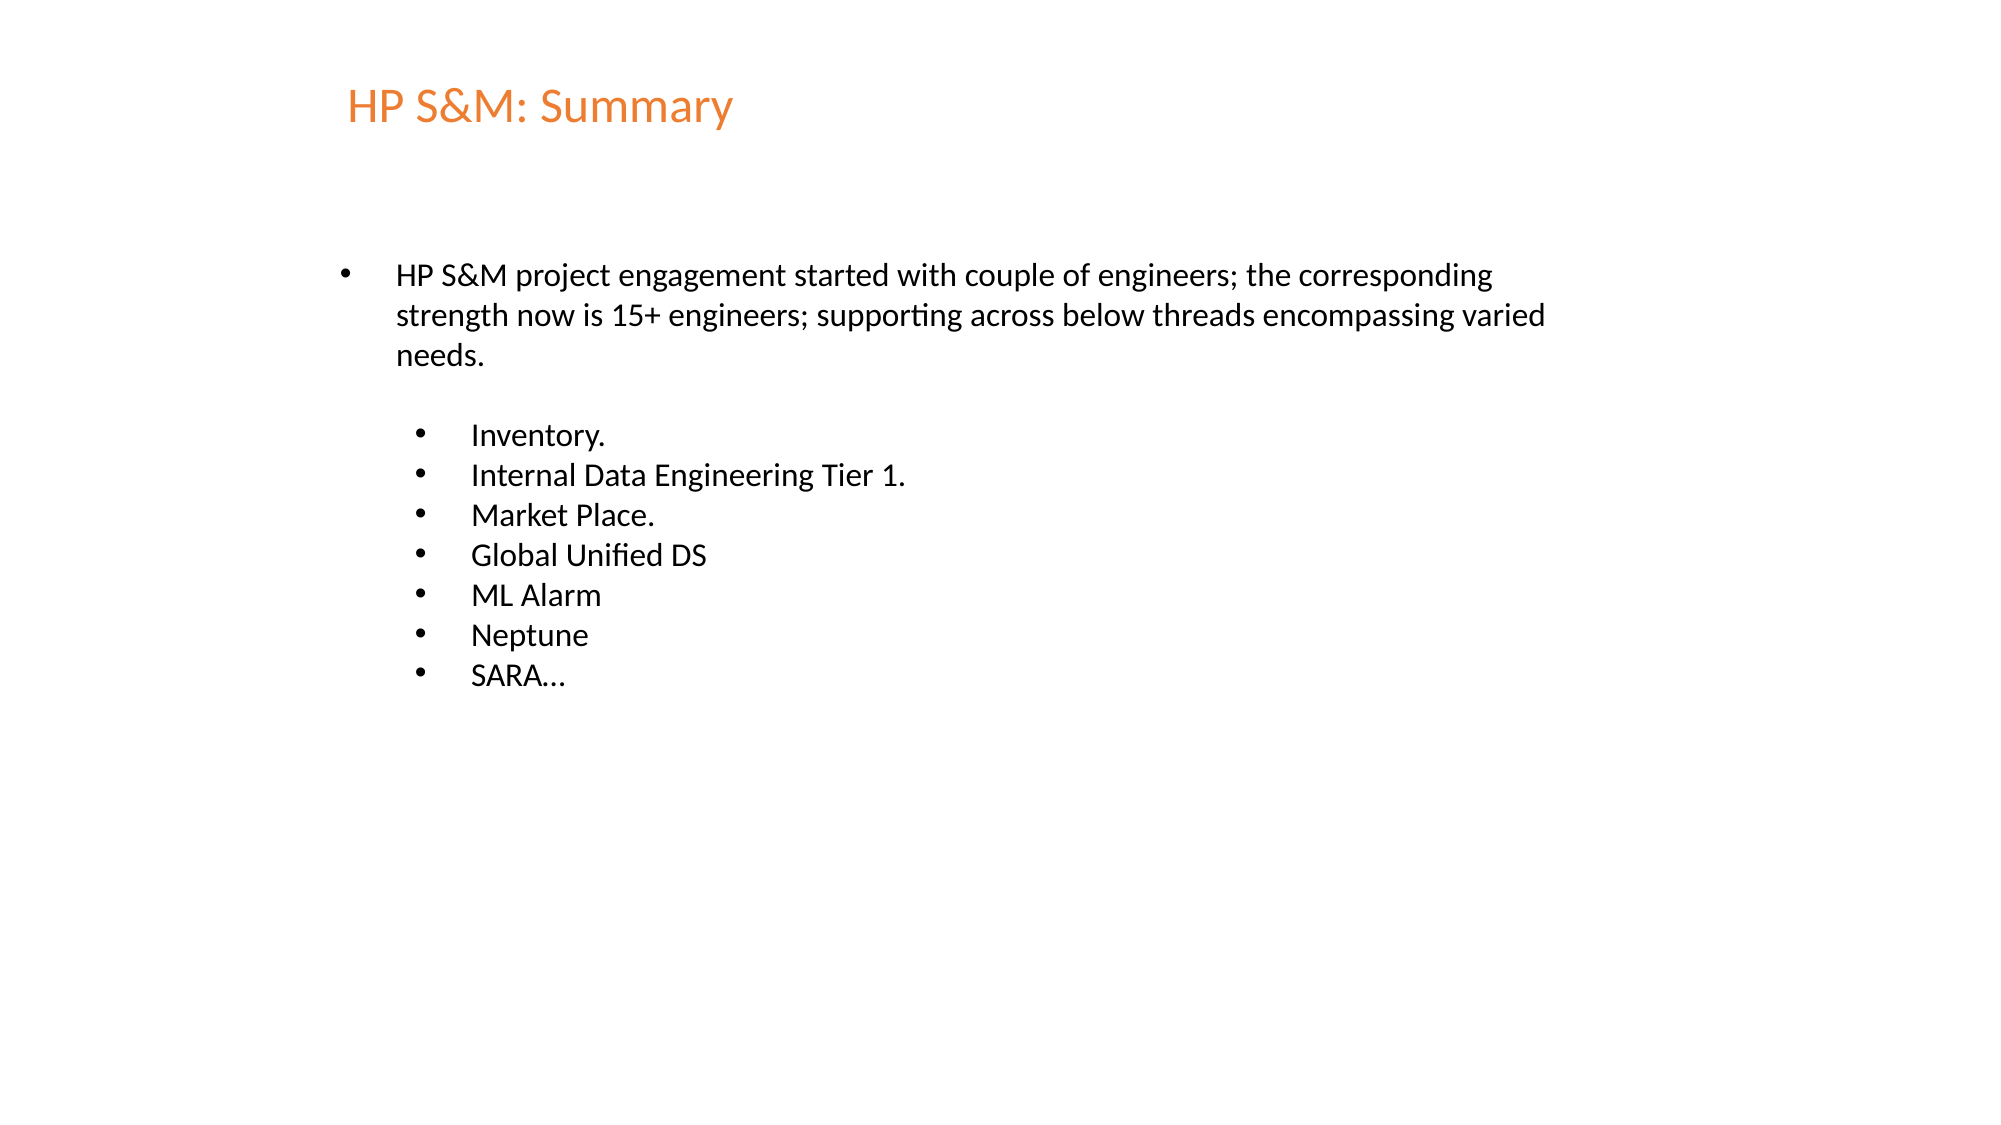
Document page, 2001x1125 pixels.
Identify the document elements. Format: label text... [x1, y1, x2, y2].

text_box HP S&M: Summary [347, 58, 1698, 147]
text_box HP S&M project engagement started with couple of engineers; the corresponding strength now is 15+ engineers; supporting across below threads encompassing varied needs. Inventory. Internal Data Engineering Tier 1. Market Place. Global Unified DS ML Alarm Neptune SARA… [325, 246, 1608, 700]
